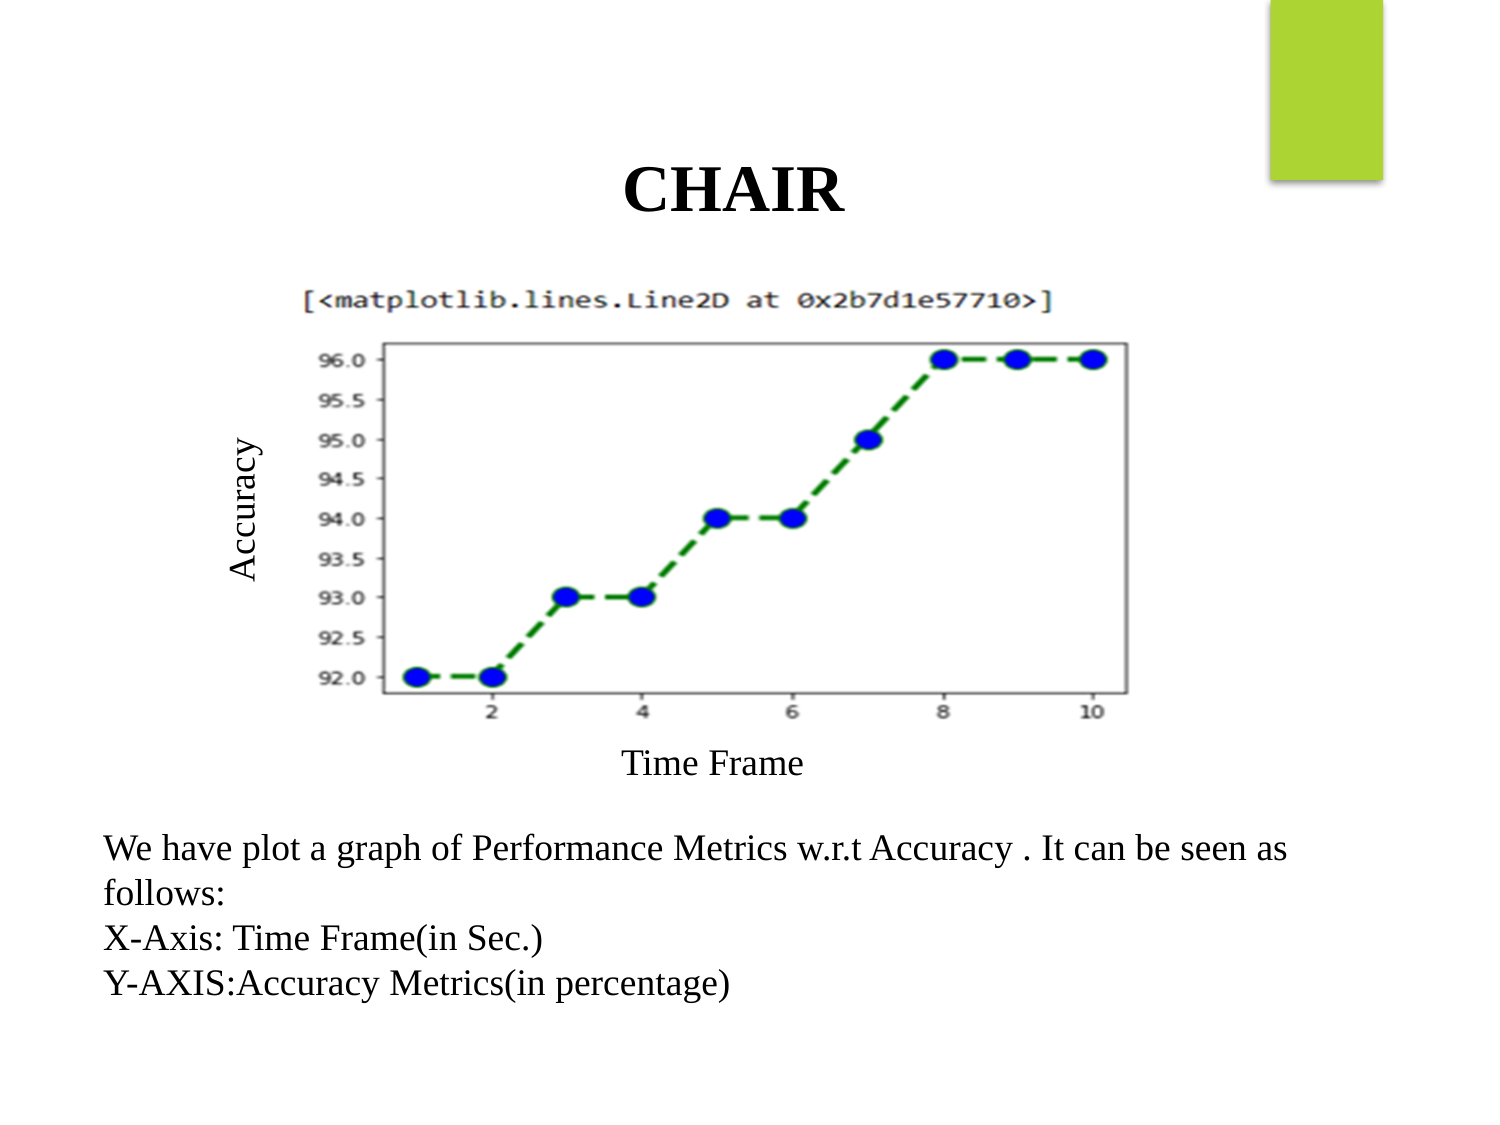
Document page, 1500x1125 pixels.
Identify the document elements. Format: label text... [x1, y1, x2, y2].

text_box Time Frame [606, 741, 825, 791]
text_box We have plot a graph of Performance Metrics w.r.t Accuracy . It can be seen as follows: X-Axis: Time Frame(in Sec.) Y-AXIS:Accuracy Metrics(in percentage) [88, 815, 1436, 1011]
text_box CHAIR [607, 137, 860, 232]
text_box Accuracy [209, 413, 270, 597]
picture [278, 278, 1189, 732]
